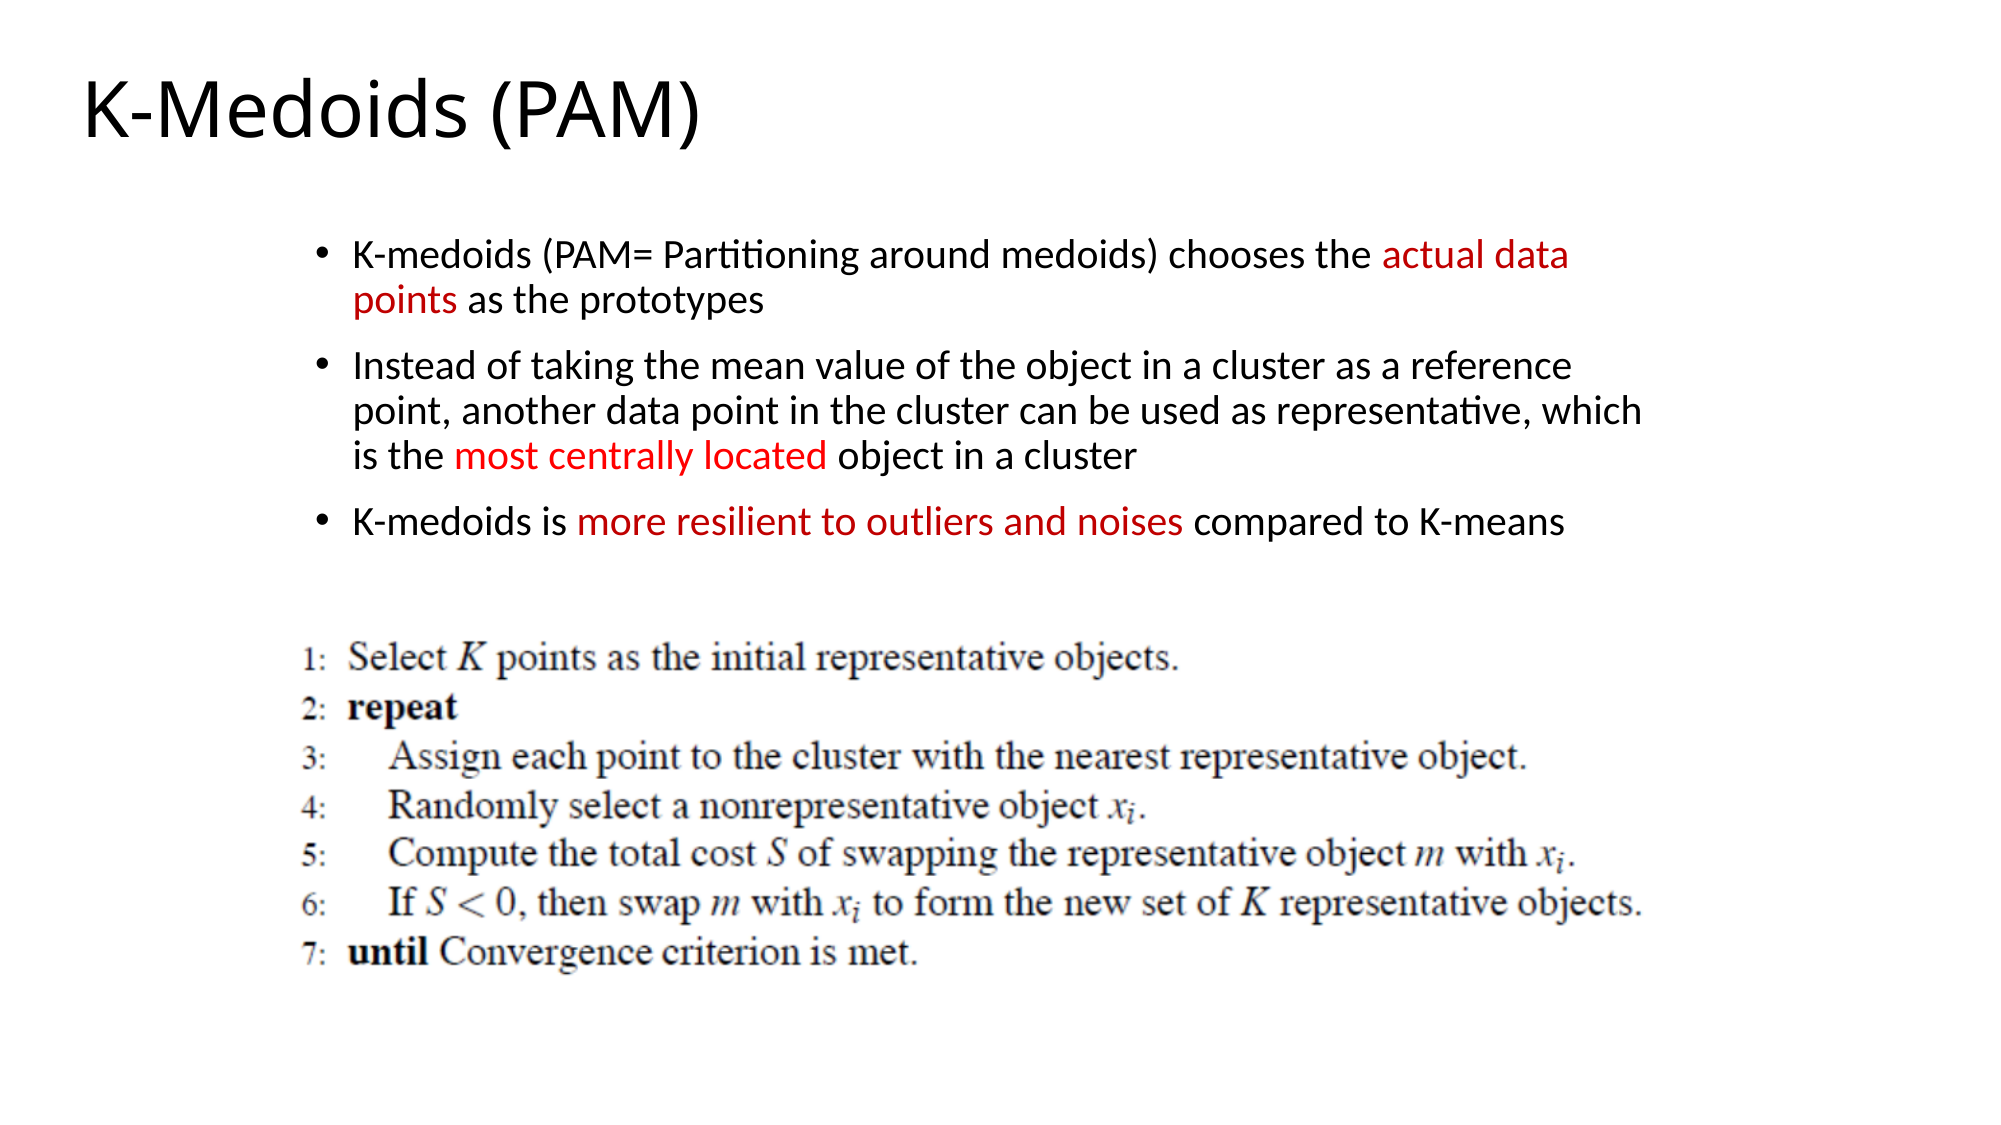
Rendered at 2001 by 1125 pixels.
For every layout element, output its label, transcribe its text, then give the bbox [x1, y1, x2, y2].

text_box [270, 636, 1660, 987]
list K-medoids (PAM= Partitioning around medoids) chooses the actual data points as the prototypes Instead of taking the mean value of the object in a cluster as a reference point, another data point in the cluster can be used as representative, which is the most centrally located object in a cluster K-medoids is more resilient to outliers and noises compared to K-means [300, 224, 1679, 1063]
title K-Medoids (PAM) [66, 62, 1905, 163]
